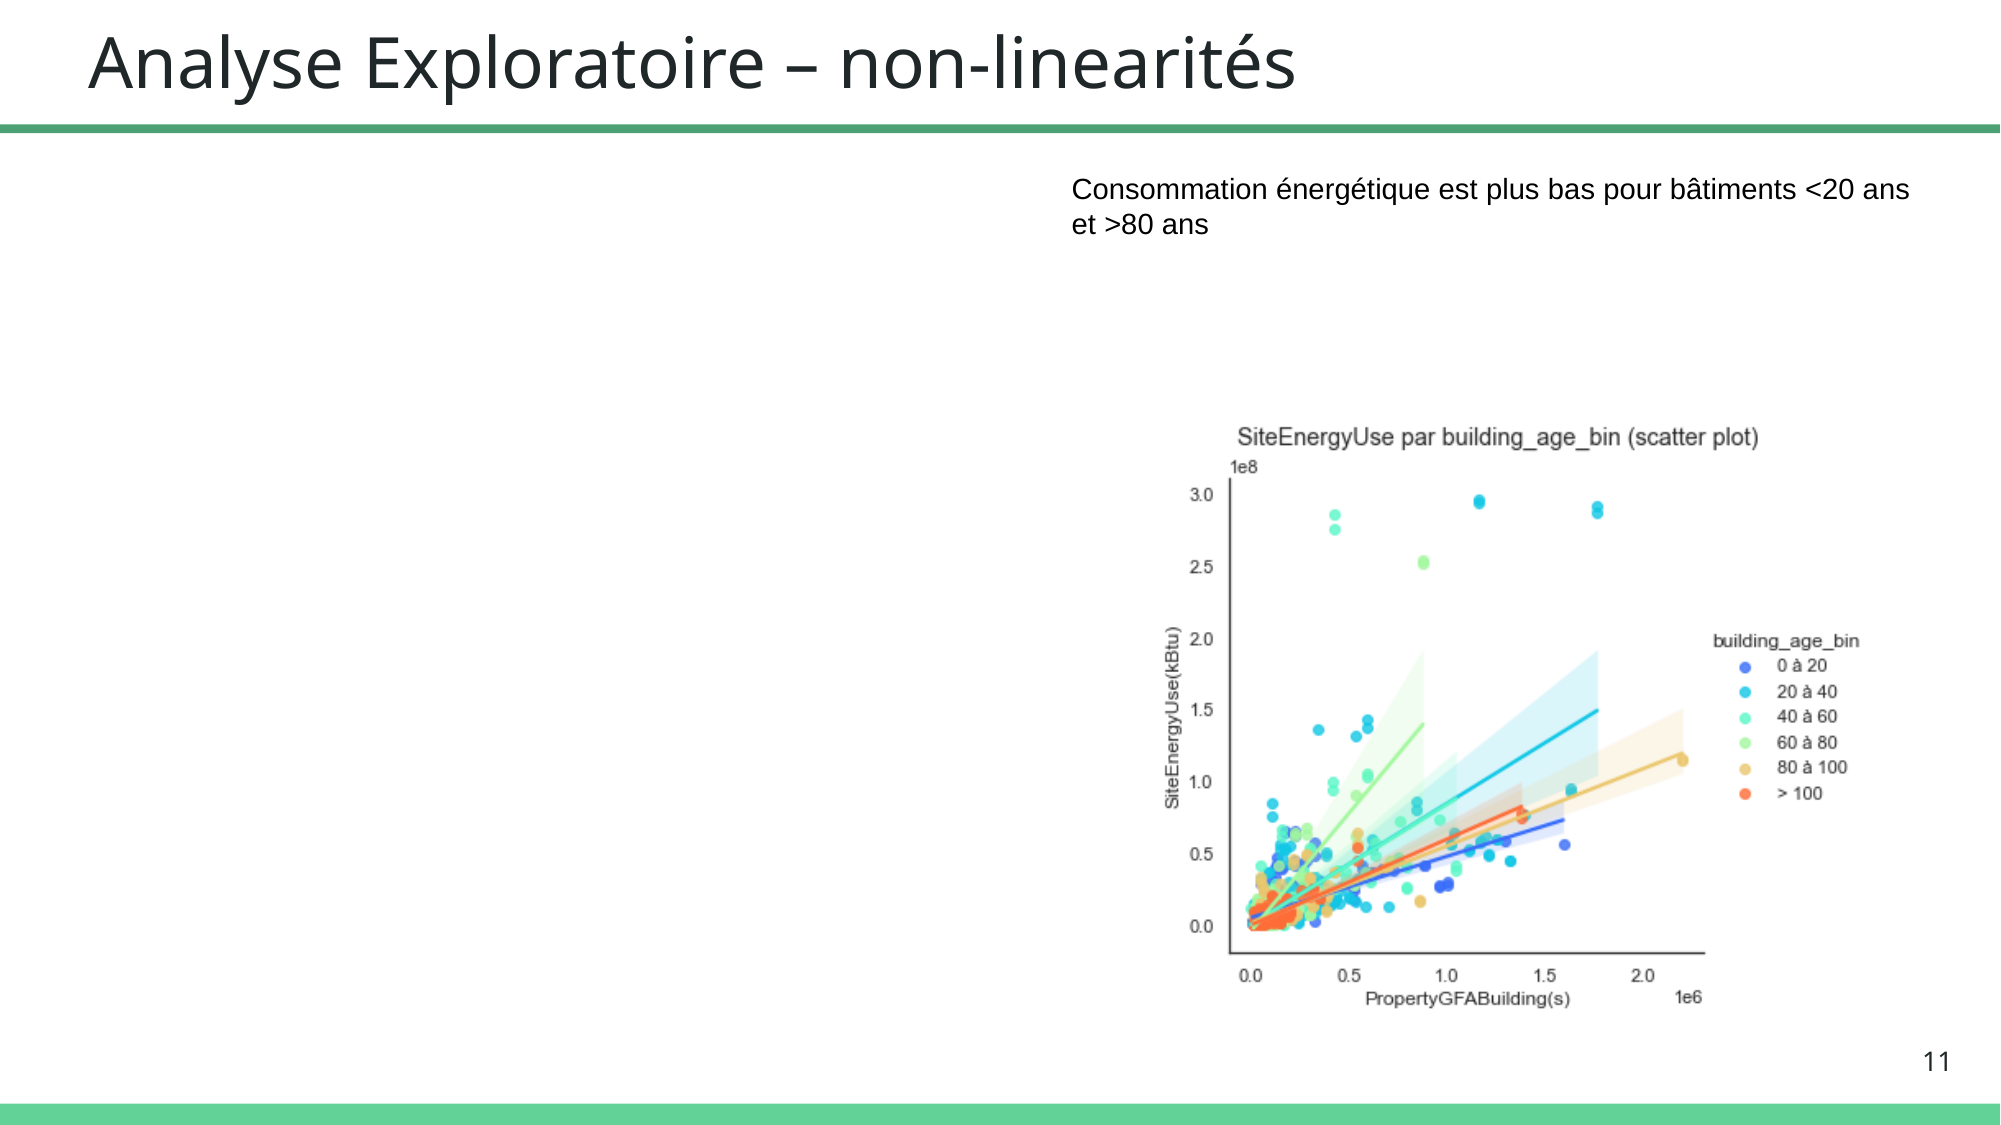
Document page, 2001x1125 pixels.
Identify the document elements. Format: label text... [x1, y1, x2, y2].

title Analyse Exploratoire – non-linearités [68, 0, 1932, 123]
picture [1154, 416, 1876, 1021]
text_box Consommation énergétique est plus bas pour bâtiments <20 ans et >80 ans [1056, 162, 1932, 1035]
slide_number 11 [1853, 1019, 1974, 1106]
